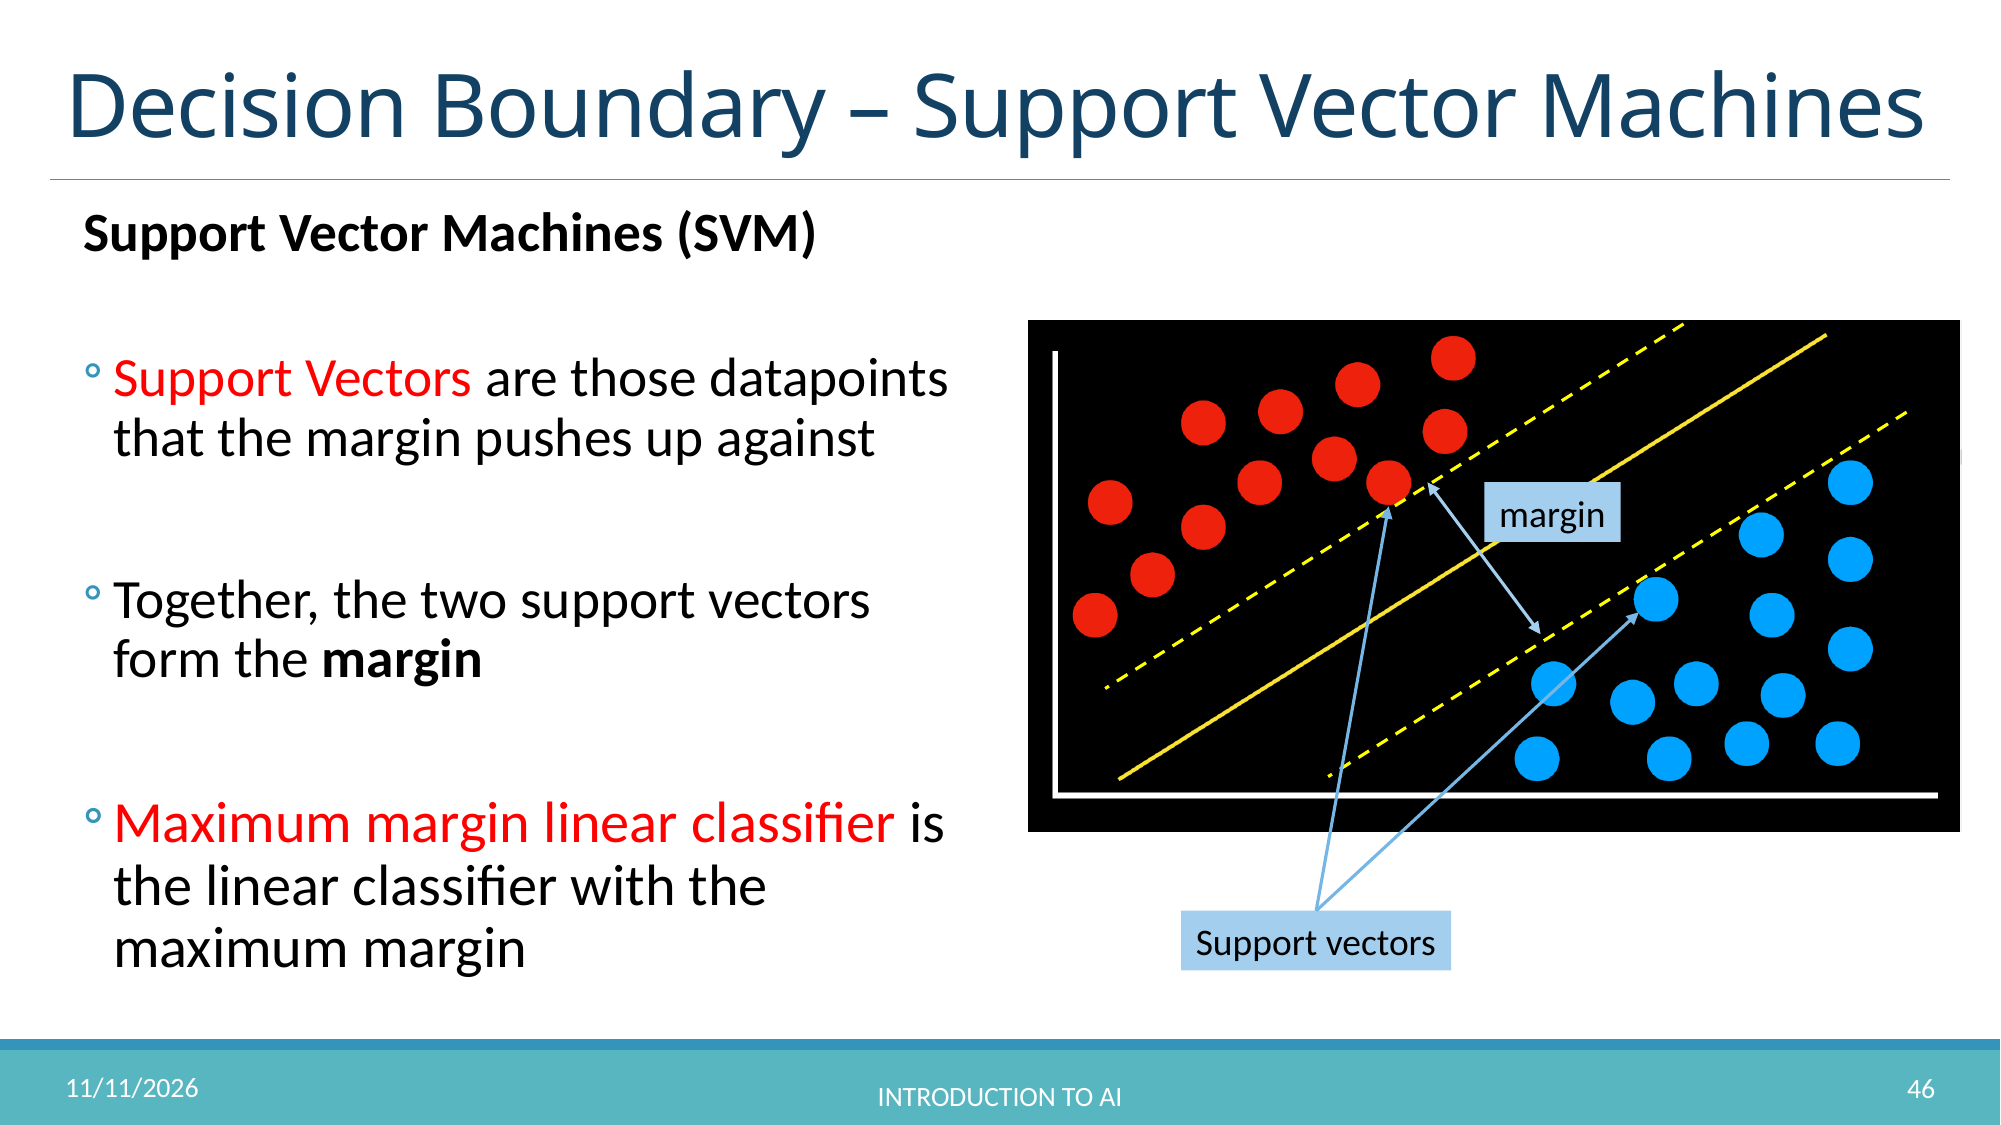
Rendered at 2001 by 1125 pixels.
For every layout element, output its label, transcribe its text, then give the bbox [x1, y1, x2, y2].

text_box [1426, 481, 1542, 635]
list Support Vector Machines (SVM) Support Vectors are those datapoints that the margin pushes up against Together, the two support vectors form the margin Maximum margin linear classifier is the linear classifier with the maximum margin [50, 195, 984, 1030]
title Decision Boundary – Support Vector Machines [50, 47, 1950, 163]
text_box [1104, 323, 1685, 690]
footer Introduction to AI [604, 1065, 1396, 1125]
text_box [1327, 411, 1908, 778]
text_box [1315, 505, 1390, 610]
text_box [1315, 611, 1640, 912]
slide_number 46 [1734, 1057, 1950, 1118]
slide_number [50, 1056, 456, 1117]
text_box Support vectors [1181, 910, 1452, 971]
picture [1028, 320, 1963, 833]
